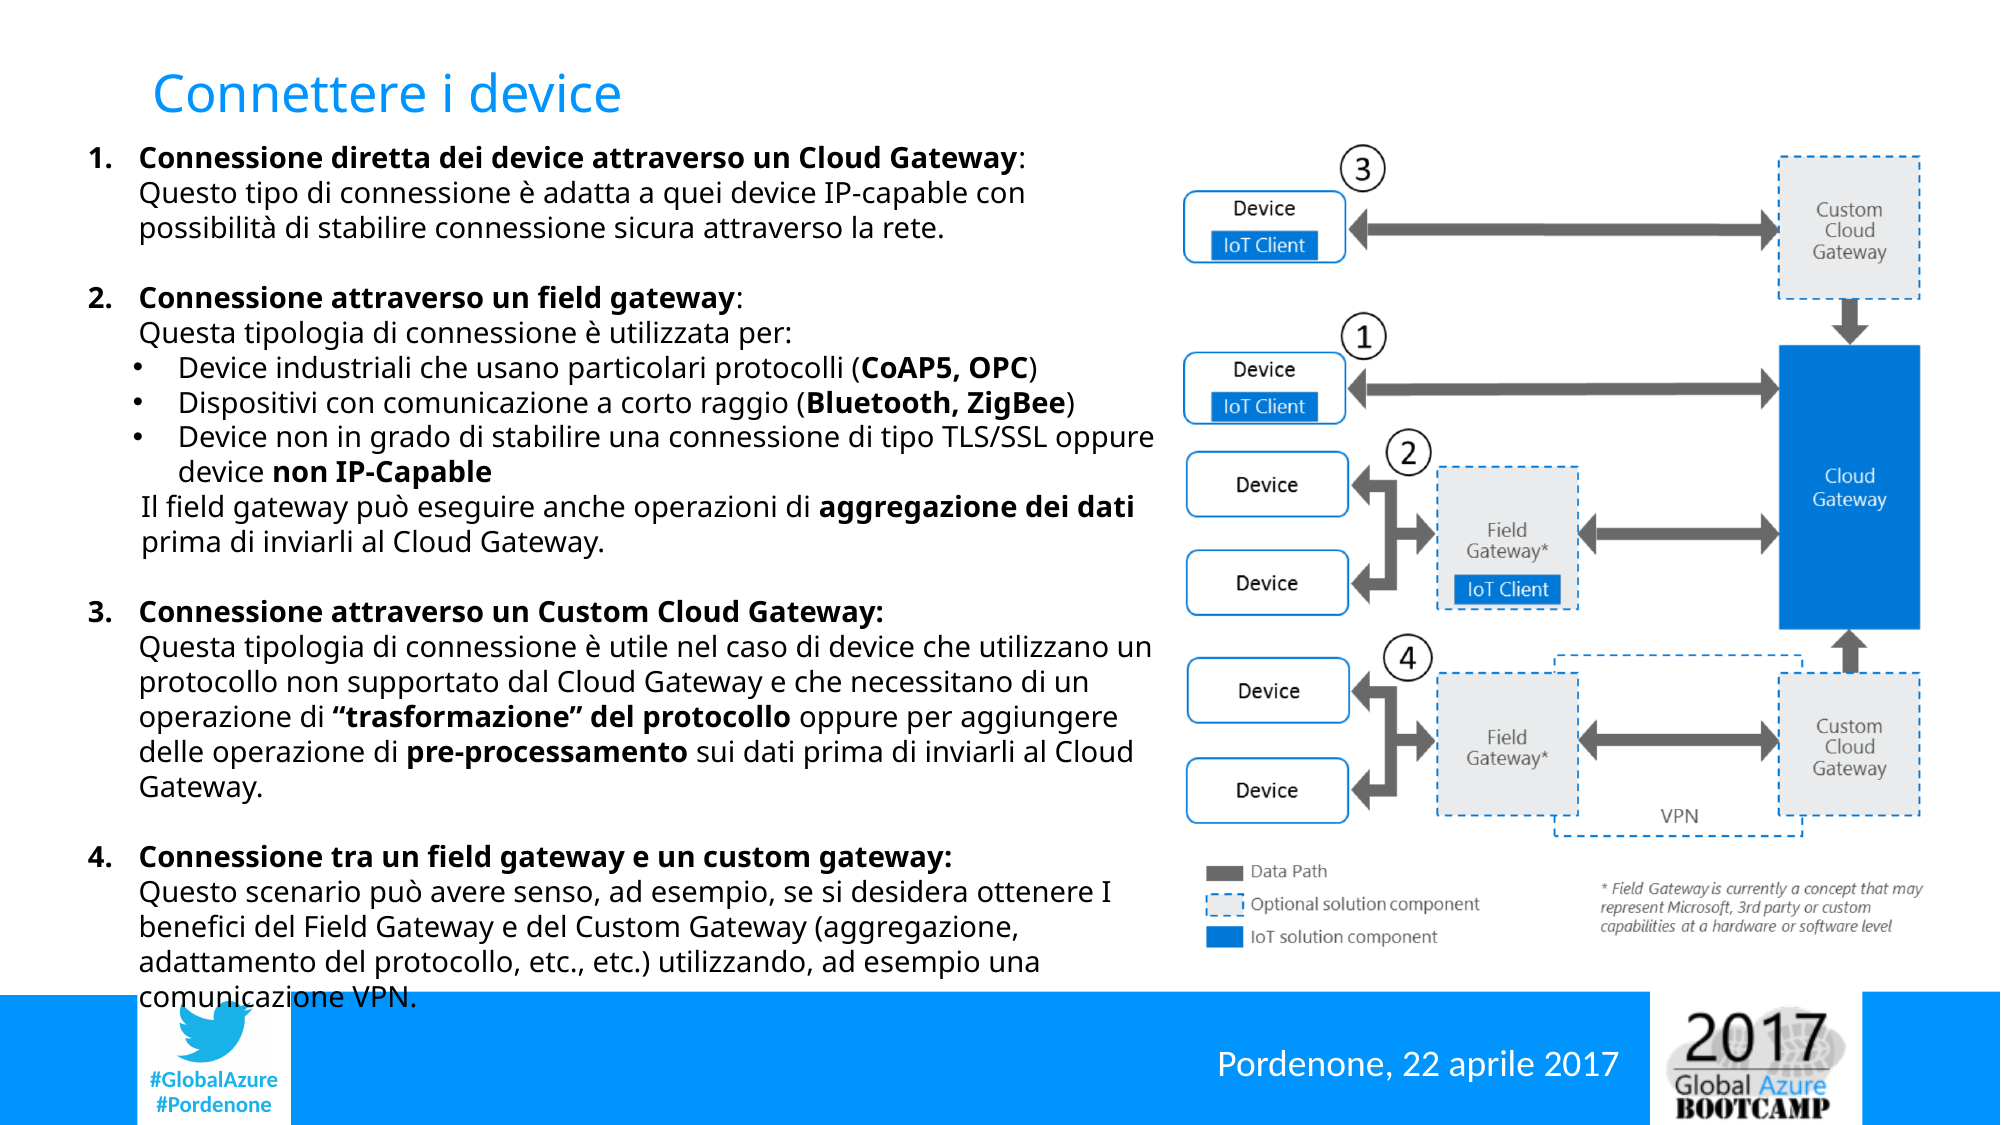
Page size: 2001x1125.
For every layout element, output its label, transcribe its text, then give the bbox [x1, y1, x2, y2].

picture [1662, 998, 1850, 1125]
title Connettere i device [137, 59, 1863, 132]
picture [1134, 118, 1988, 972]
text_box Connessione diretta dei device attraverso un Cloud Gateway: Questo tipo di connessione è adatta a quei device IP-capable con possibilità di stabilire connessione sicura attraverso la rete. Connessione attraverso un field gateway: Questa tipologia di connessione è utilizzata per: Device industriali che usano particolari protocolli (CoAP5, OPC) Dispositivi con comunicazione a corto raggio (Bluetooth, ZigBee) Device non in grado di stabilire una connessione di tipo TLS/SSL oppure device non IP-Capable Il field gateway può eseguire anche operazioni di aggregazione dei dati prima di inviarli al Cloud Gateway. Connessione attraverso un Custom Cloud Gateway: Questa tipologia di connessione è utile nel caso di device che utilizzano un protocollo non supportato dal Cloud Gateway e che necessitano di un operazione di “trasformazione” del protocollo oppure per aggiungere delle operazione di pre-processamento sui dati prima di inviarli al Cloud Gateway. Connessione tra un field gateway e un custom gateway: Questo scenario può avere senso, ad esempio, se si desidera ottenere I benefici del Field Gateway e del Custom Gateway (aggregazione, adattamento del protocollo, etc., etc.) utilizzando, ad esempio una comunicazione VPN. [73, 131, 1183, 1021]
picture [161, 1021, 268, 1085]
